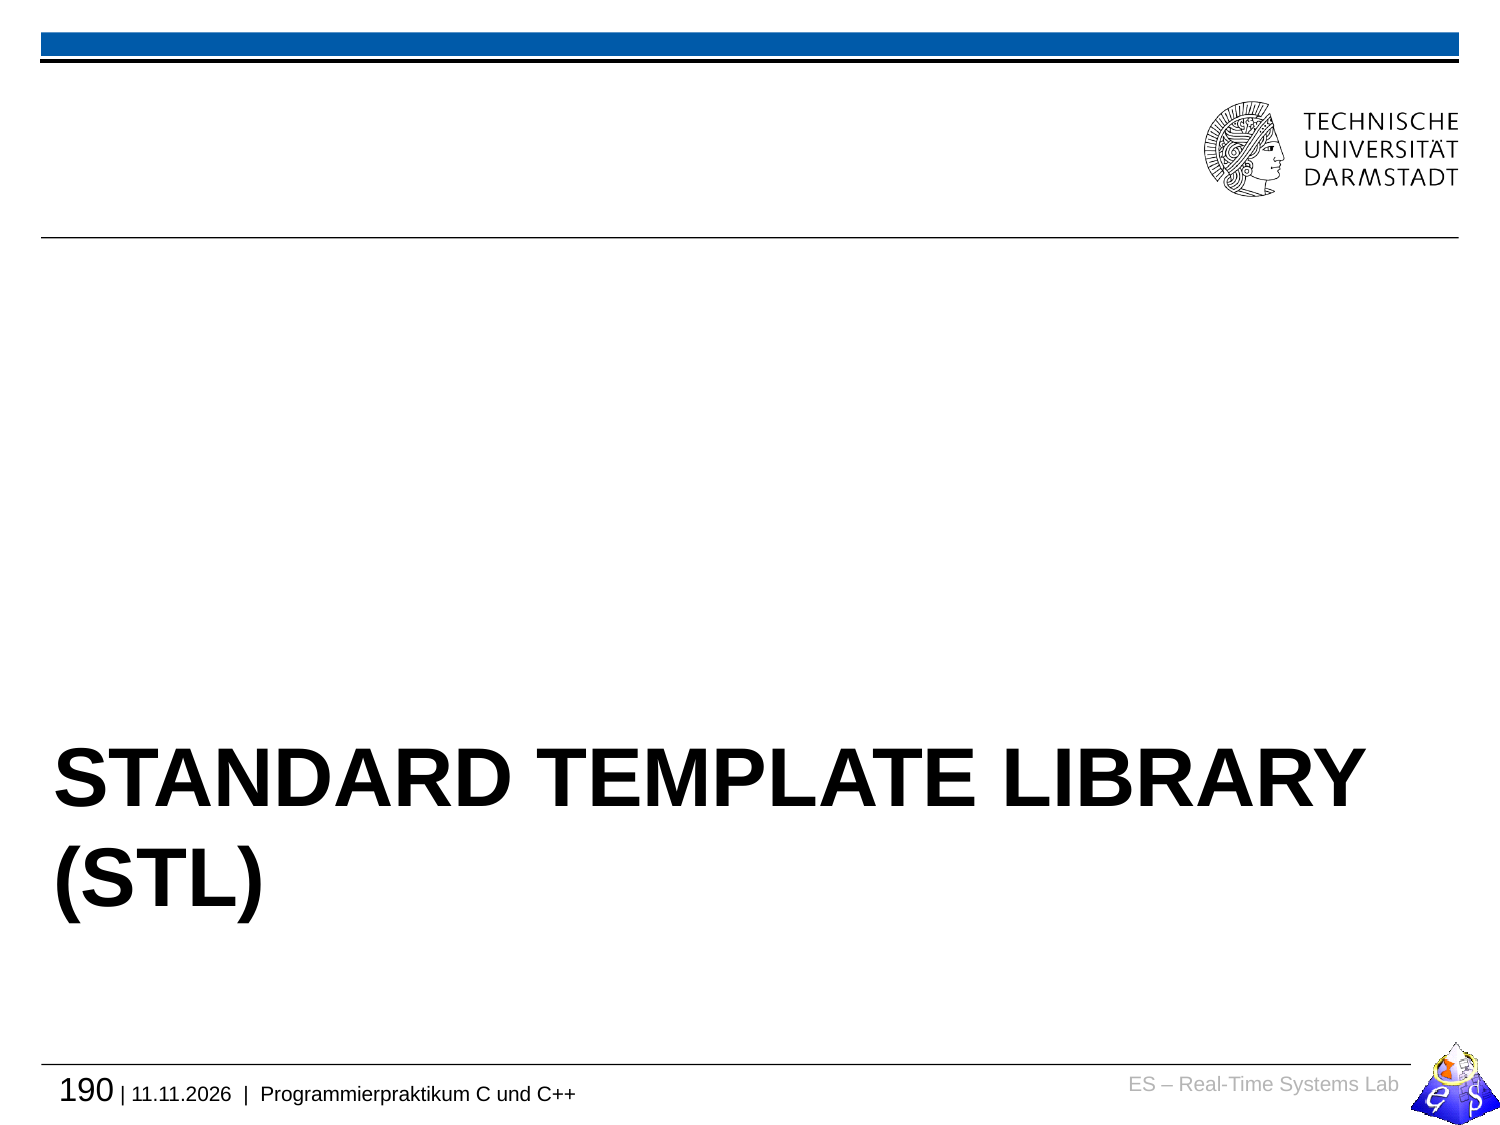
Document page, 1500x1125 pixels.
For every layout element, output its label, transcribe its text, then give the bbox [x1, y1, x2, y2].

title Standard Template Library (STL) [53, 722, 1465, 947]
picture [1411, 1041, 1500, 1125]
picture [1175, 84, 1483, 214]
